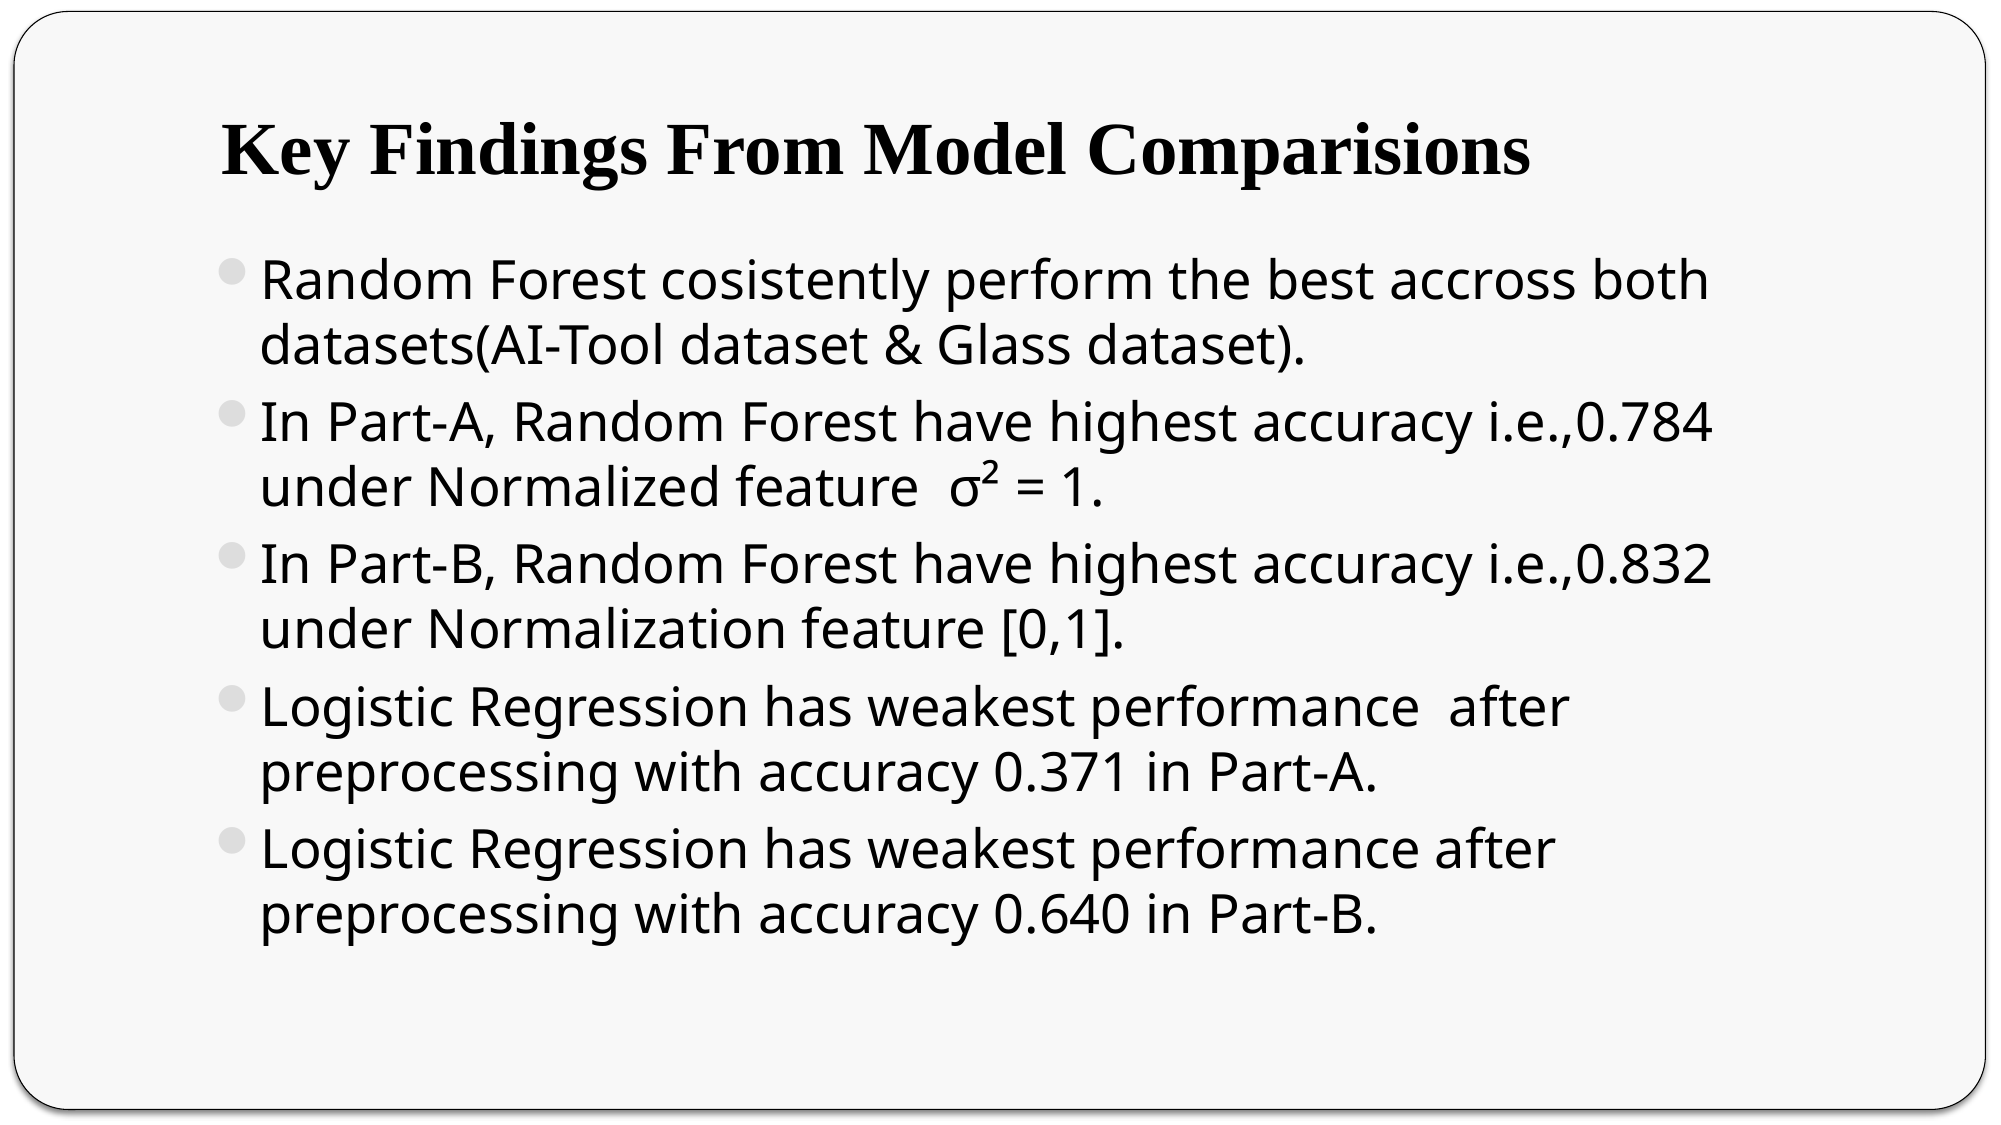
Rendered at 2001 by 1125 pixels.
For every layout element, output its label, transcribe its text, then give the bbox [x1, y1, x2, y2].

list Random Forest cosistently perform the best accross both datasets(AI-Tool dataset & Glass dataset). In Part-A, Random Forest have highest accuracy i.e.,0.784 under Normalized feature σ² = 1. In Part-B, Random Forest have highest accuracy i.e.,0.832 under Normalization feature [0,1]. Logistic Regression has weakest performance after preprocessing with accuracy 0.371 in Part-A. Logistic Regression has weakest performance after preprocessing with accuracy 0.640 in Part-B. [200, 237, 1877, 988]
title Key Findings From Model Comparisions [206, 60, 1797, 205]
